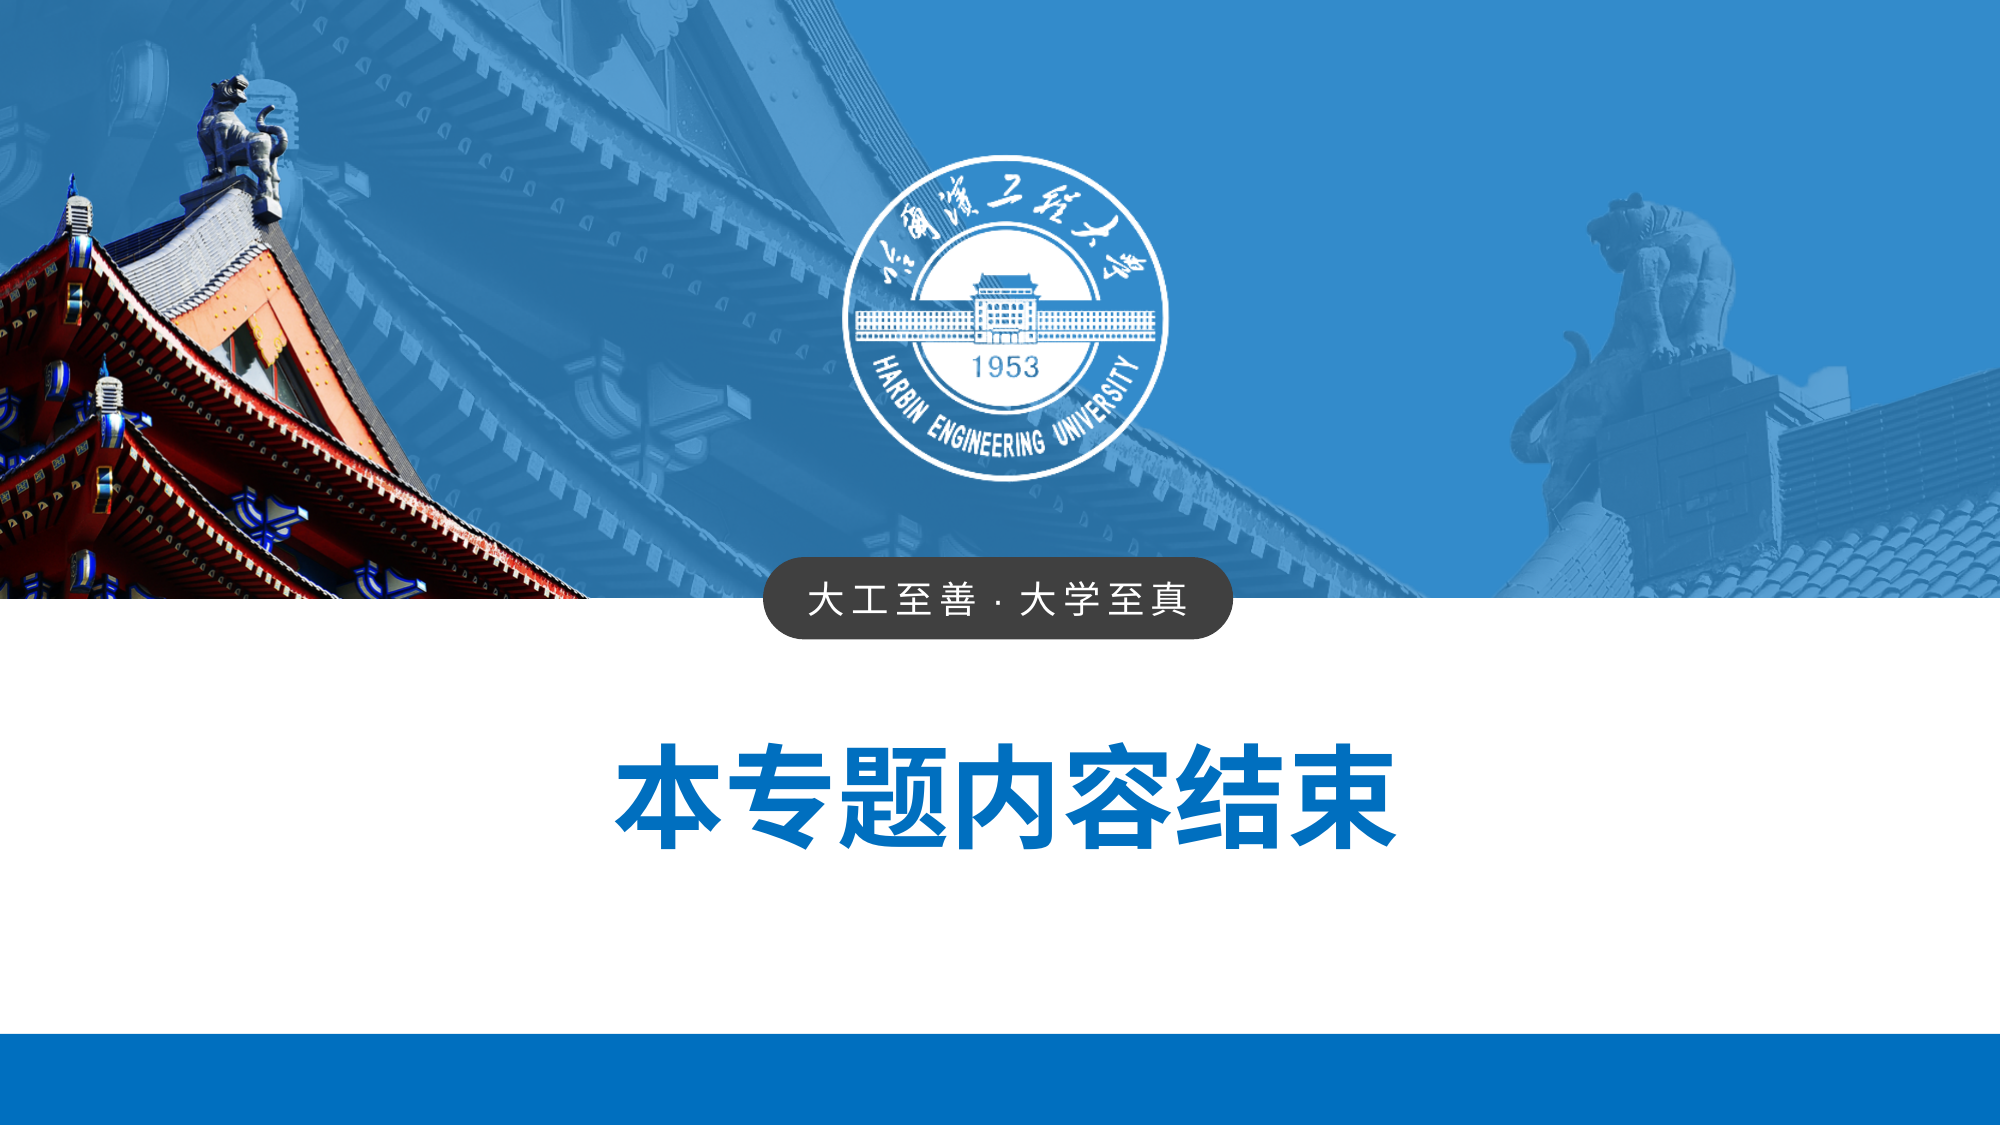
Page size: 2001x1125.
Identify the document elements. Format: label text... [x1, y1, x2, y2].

picture [0, 0, 2000, 599]
text_box 大工至善·大学至真 [761, 598, 1235, 641]
text_box [0, 1033, 2000, 1125]
text_box 本专题内容结束 [361, 719, 1650, 870]
